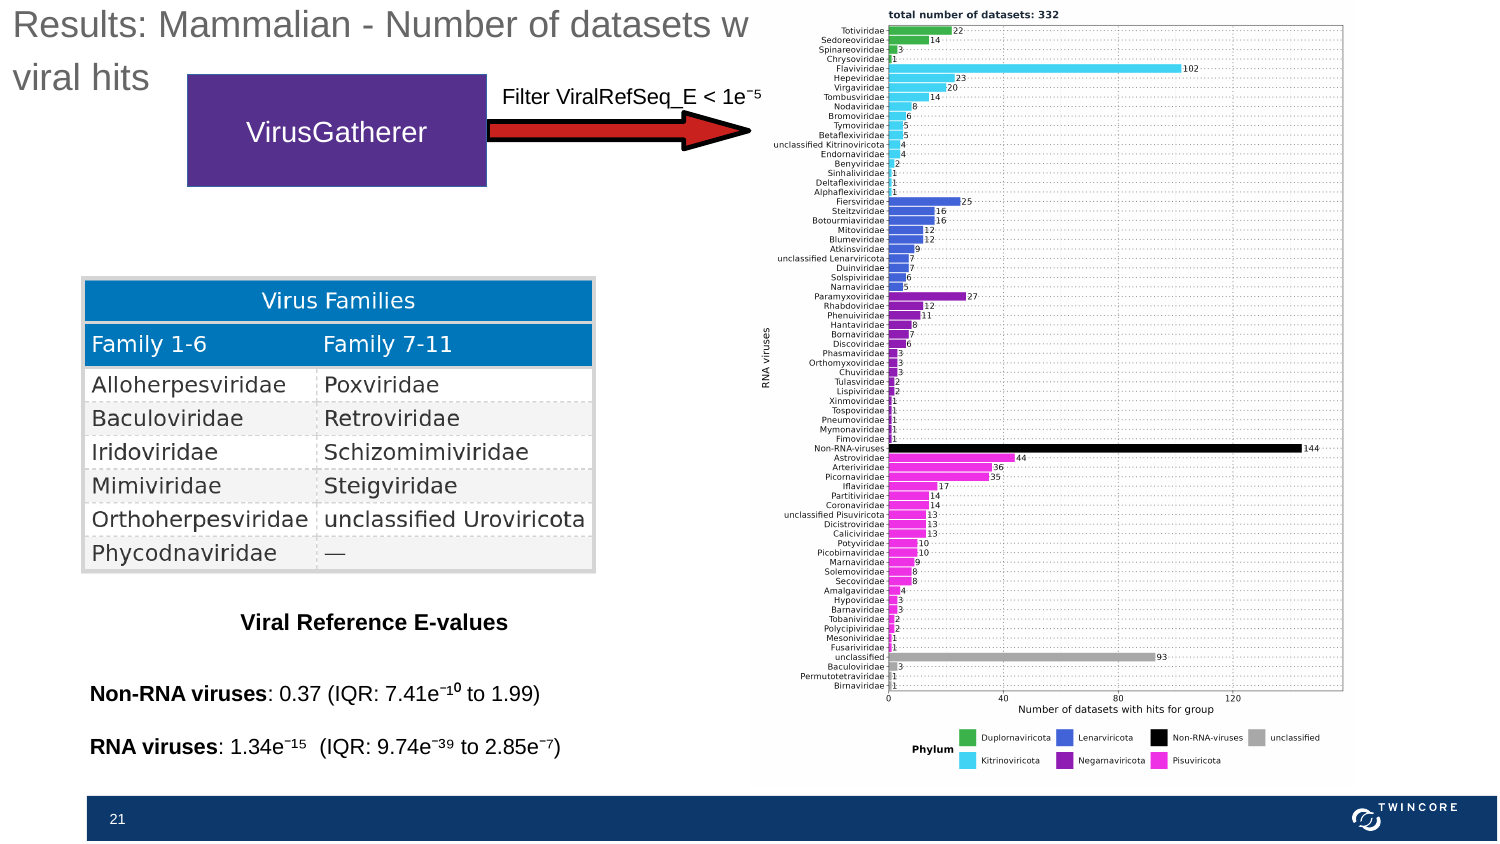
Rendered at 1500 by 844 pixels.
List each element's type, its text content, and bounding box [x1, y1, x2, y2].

picture [74, 271, 600, 578]
text_box Viral Reference E-values Non-RNA viruses: 0.37 (IQR: 7.41e⁻¹⁰ to 1.99) RNA viruses: 1.34e⁻¹⁵ (IQR: 9.74e⁻³⁹ to 2.85e⁻⁷) [75, 600, 675, 797]
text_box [187, 74, 787, 258]
picture [749, 0, 1355, 787]
picture [1352, 803, 1457, 831]
